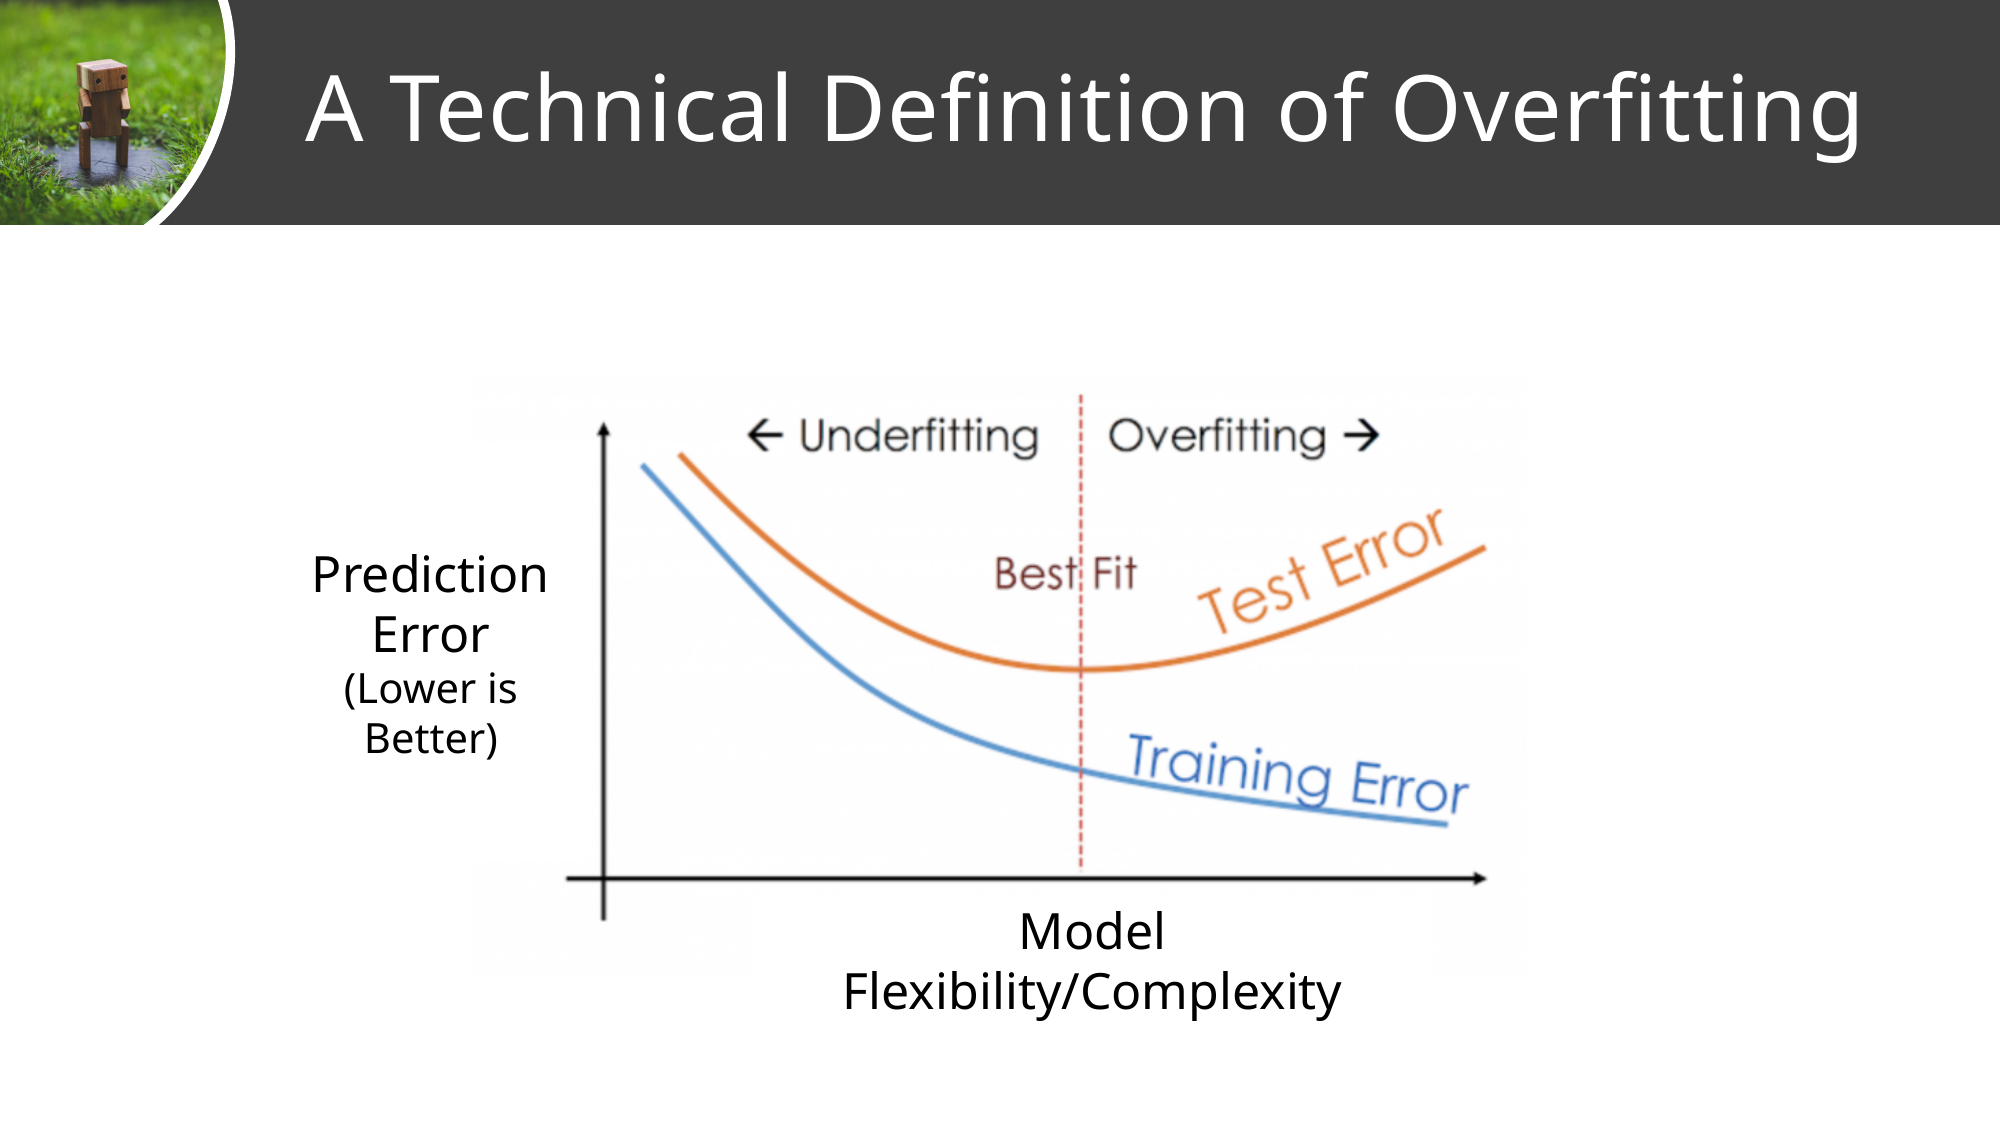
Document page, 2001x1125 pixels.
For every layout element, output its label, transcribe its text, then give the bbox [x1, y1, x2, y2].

text_box [145, 225, 153, 230]
picture [473, 374, 1526, 975]
text_box Prediction Error (Lower is Better) [271, 444, 473, 861]
title A Technical Definition of Overfitting [231, 3, 2000, 221]
text_box [153, 221, 2000, 226]
picture [0, 0, 231, 225]
text_box Model Flexibility/Complexity [751, 975, 1434, 1028]
